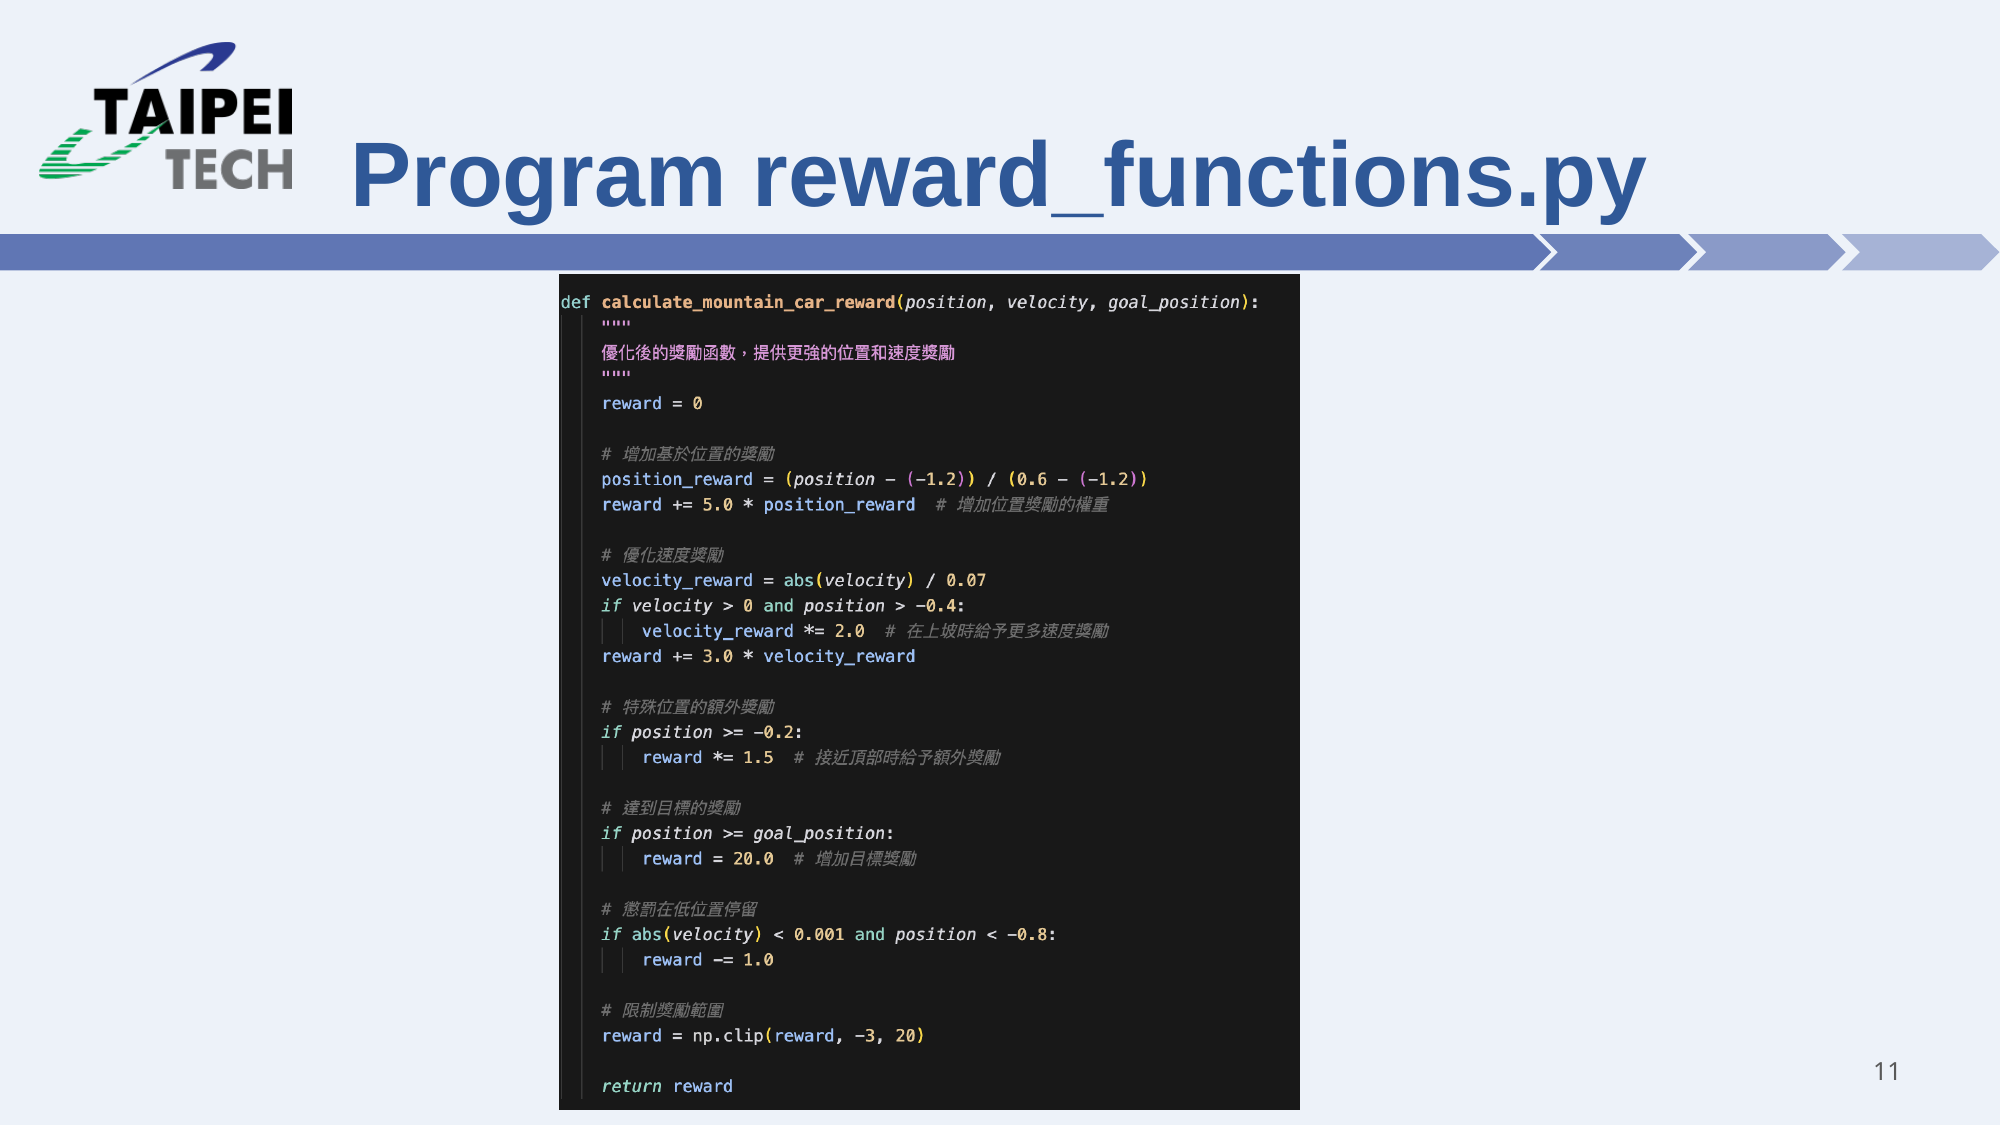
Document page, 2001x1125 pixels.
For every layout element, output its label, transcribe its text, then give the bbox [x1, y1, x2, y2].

slide_number 11 [1868, 1042, 1992, 1103]
title Program reward_functions.py [0, 0, 2000, 225]
picture [559, 274, 1301, 1110]
